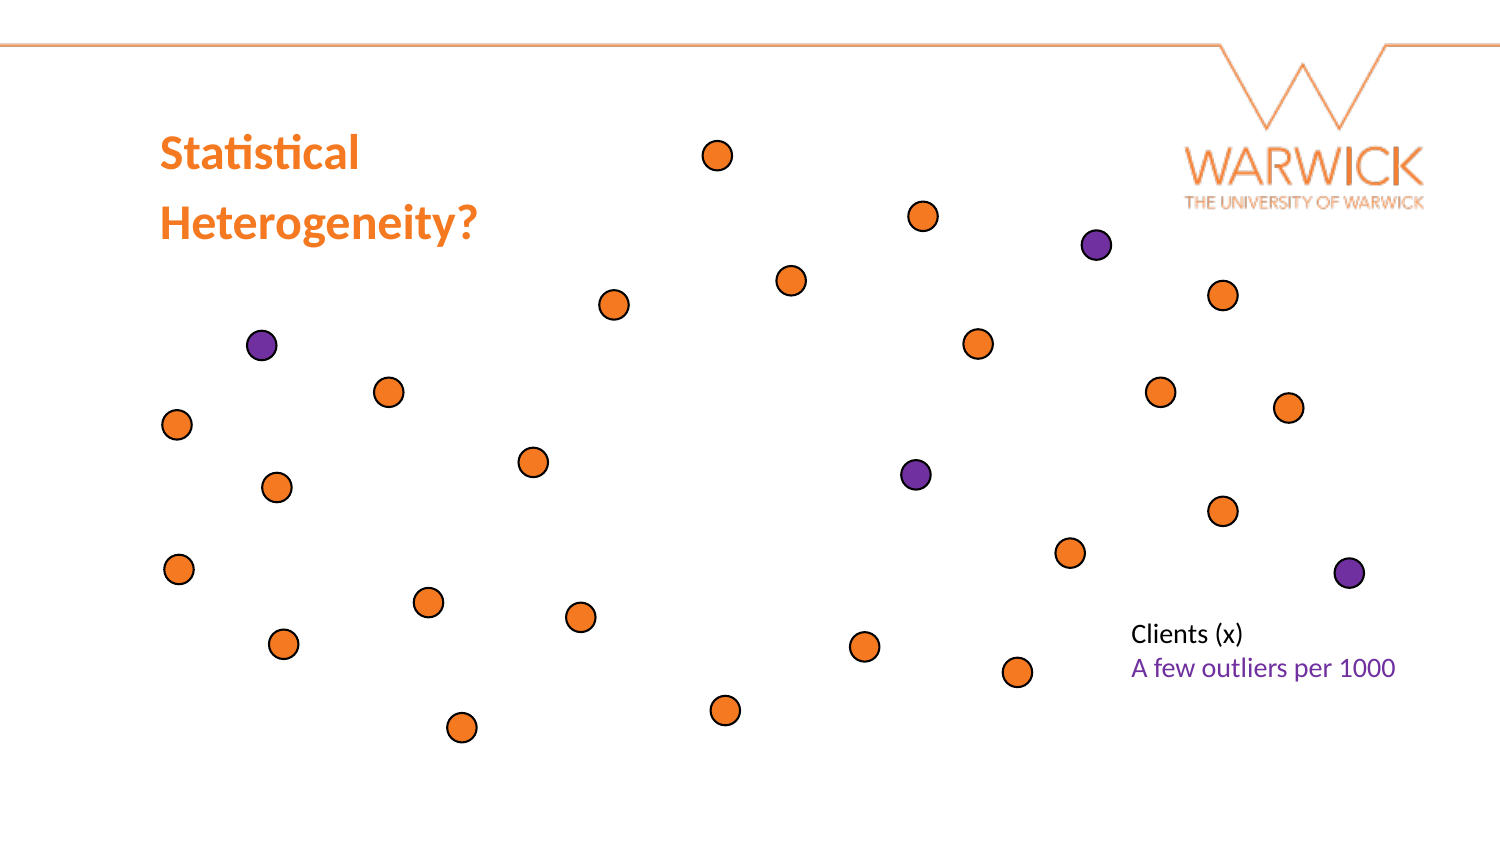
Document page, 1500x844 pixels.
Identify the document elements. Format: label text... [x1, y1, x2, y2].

text_box [261, 471, 293, 504]
text_box [517, 446, 550, 479]
text_box [446, 711, 478, 744]
text_box [701, 139, 734, 172]
text_box [1272, 392, 1305, 424]
text_box [1207, 279, 1239, 312]
text_box [565, 601, 597, 634]
text_box [1054, 537, 1087, 569]
text_box [372, 376, 405, 409]
text_box [163, 553, 195, 586]
text_box [1207, 495, 1239, 528]
text_box [900, 459, 932, 491]
text_box [907, 200, 939, 233]
text_box [267, 628, 300, 661]
text_box [1001, 656, 1034, 689]
text_box [161, 409, 193, 441]
text_box [1080, 229, 1113, 261]
text_box [848, 631, 881, 663]
text_box [775, 264, 807, 297]
text_box [1144, 376, 1177, 409]
text_box [1333, 557, 1366, 589]
text_box [412, 586, 445, 619]
text_box [962, 328, 994, 360]
text_box [709, 694, 742, 727]
text_box [598, 289, 630, 321]
list Statistical Heterogeneity? [145, 118, 508, 265]
text_box [245, 329, 278, 362]
